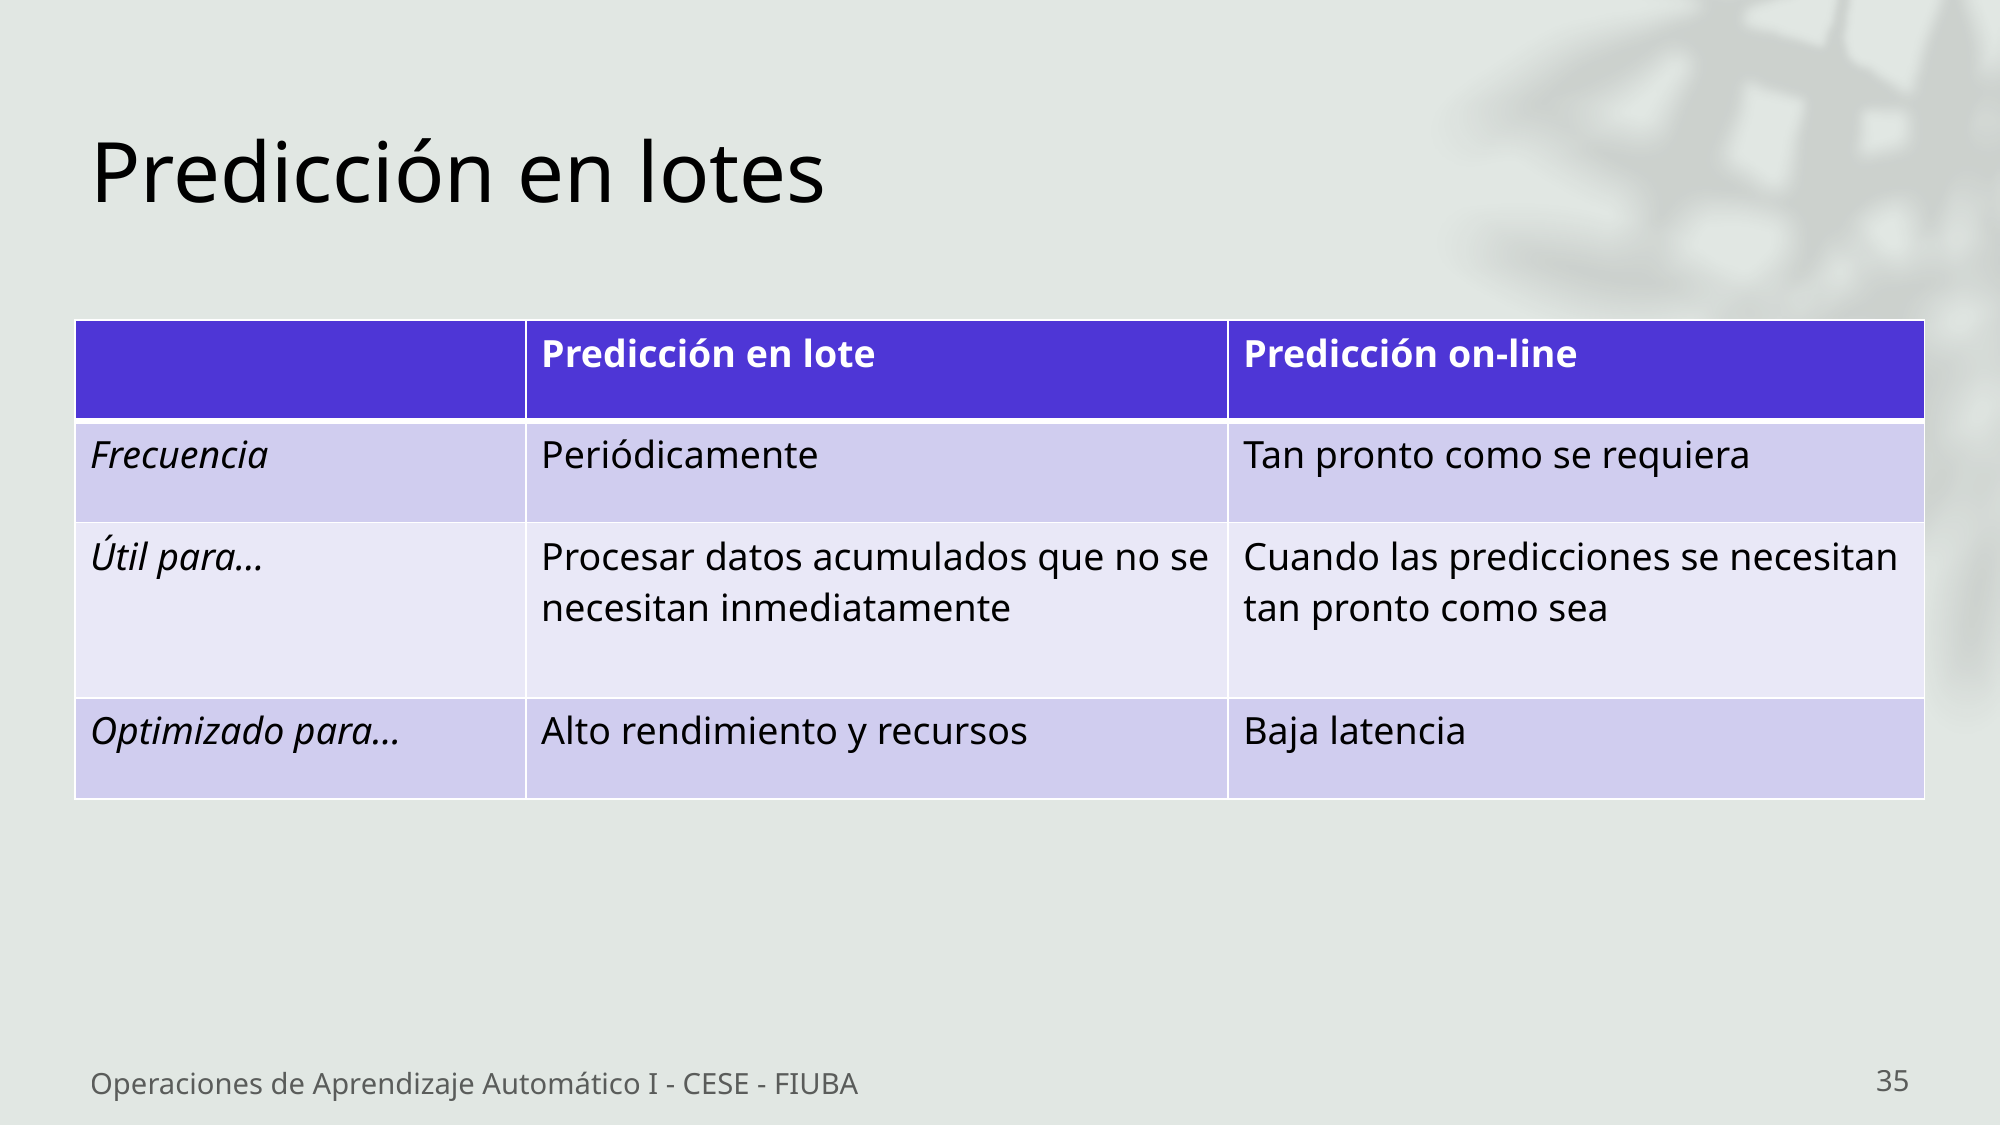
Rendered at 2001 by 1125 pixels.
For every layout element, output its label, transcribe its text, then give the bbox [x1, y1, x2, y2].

table_cell Tan pronto como se requiera [1229, 424, 1924, 522]
table_header Predicción on-line [1229, 321, 1924, 418]
table_cell Procesar datos acumulados que no se necesitan inmediatamente [527, 523, 1227, 697]
table_cell Baja latencia [1229, 699, 1924, 798]
table_cell Periódicamente [527, 424, 1227, 522]
table_header Predicción en lote [527, 321, 1227, 418]
table_cell Alto rendimiento y recursos [527, 699, 1227, 798]
table_cell Cuando las predicciones se necesitan tan pronto como sea [1229, 523, 1924, 697]
table_cell Optimizado para… [76, 699, 525, 798]
footer Operaciones de Aprendizaje Automático I - CESE - FIUBA [75, 1052, 976, 1113]
title Predicción en lotes [75, 60, 1863, 278]
table_header [76, 321, 525, 418]
table_cell Frecuencia [76, 424, 525, 522]
table_cell Útil para… [76, 523, 525, 697]
slide_number 35 [1474, 1052, 1925, 1113]
